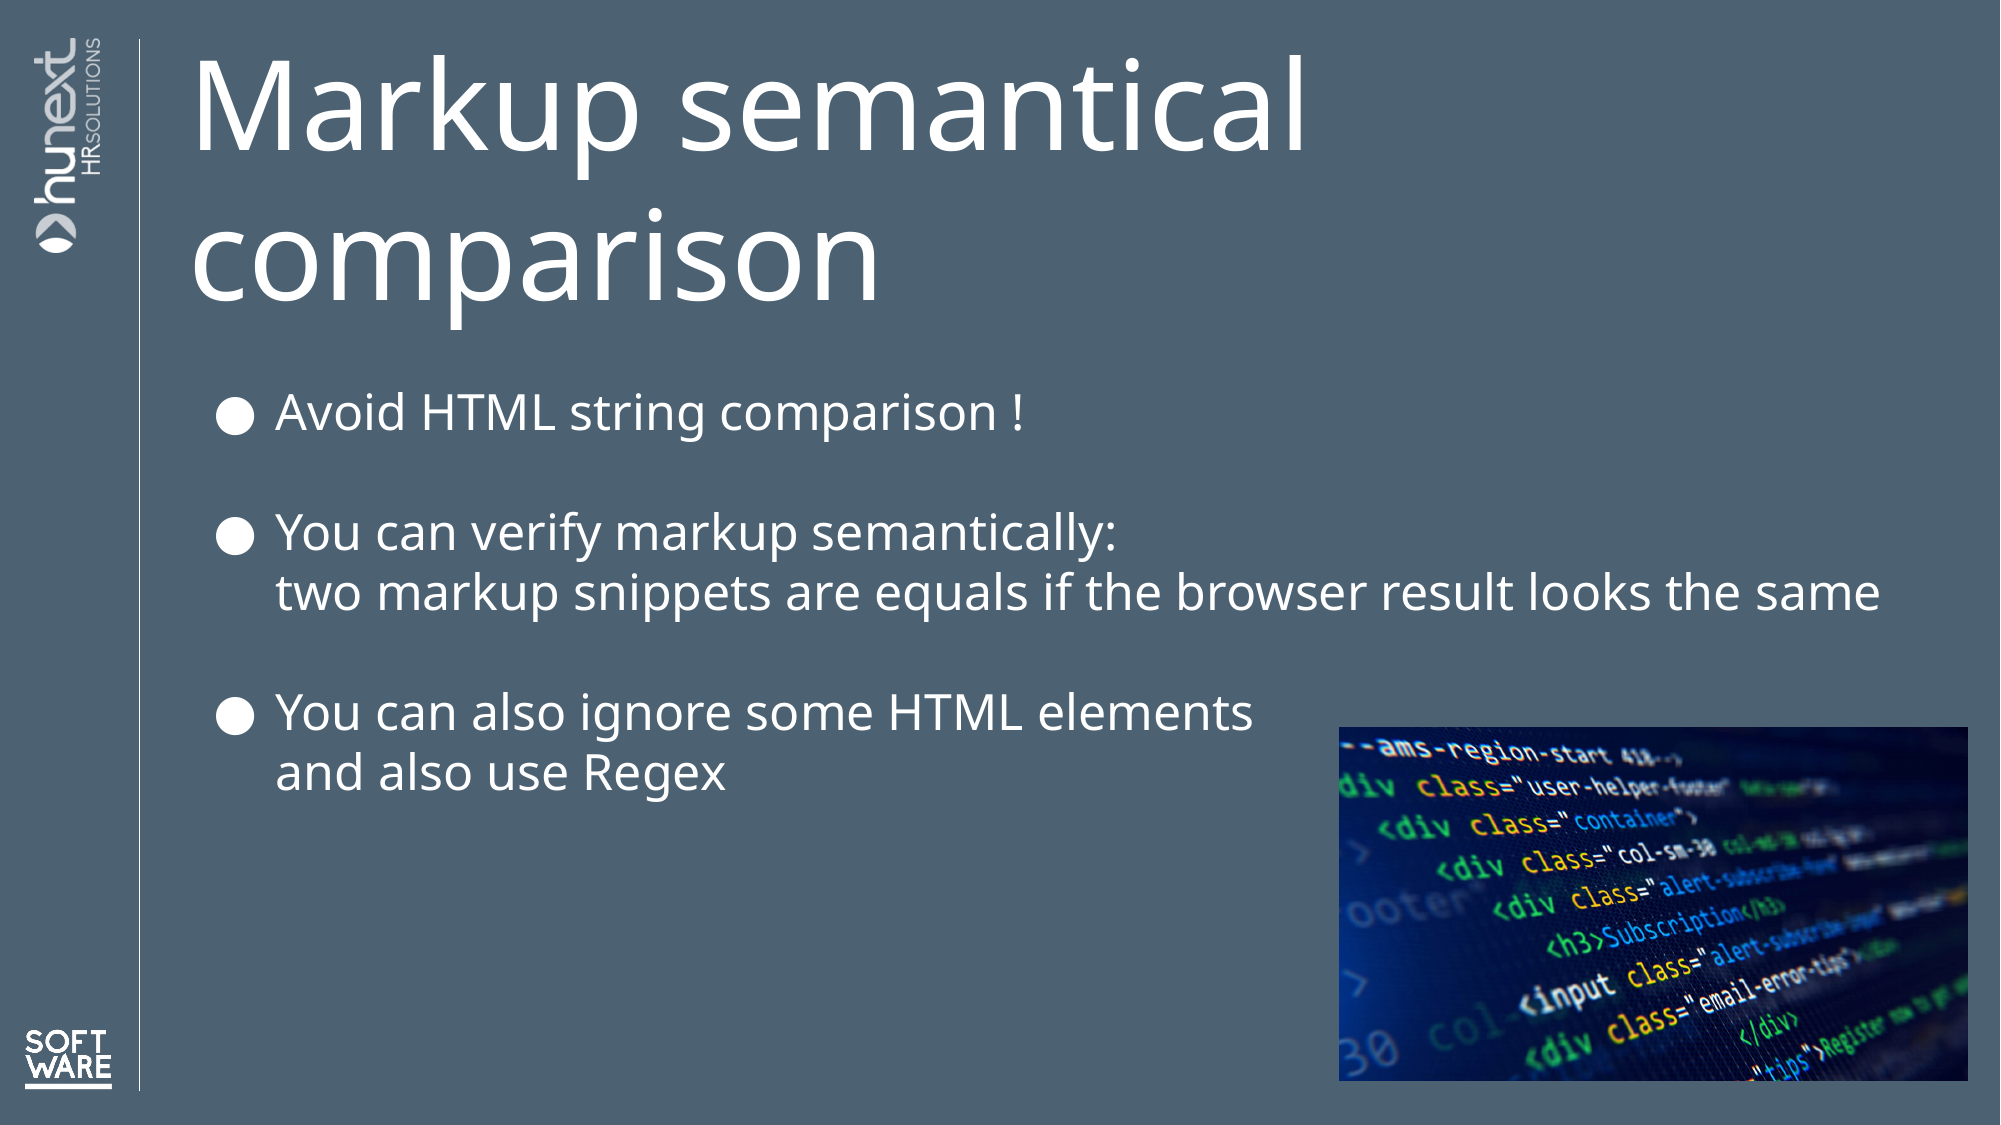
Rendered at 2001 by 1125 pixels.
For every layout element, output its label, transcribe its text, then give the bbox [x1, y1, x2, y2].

picture [1339, 727, 1968, 1081]
text_box Markup semantical comparison [173, 18, 2000, 334]
text_box Avoid HTML string comparison ! You can verify markup semantically: two markup snippets are equals if the browser result looks the same You can also ignore some HTML elements and also use Regex [185, 372, 1988, 808]
picture [6, 1013, 129, 1111]
picture [34, 38, 100, 253]
